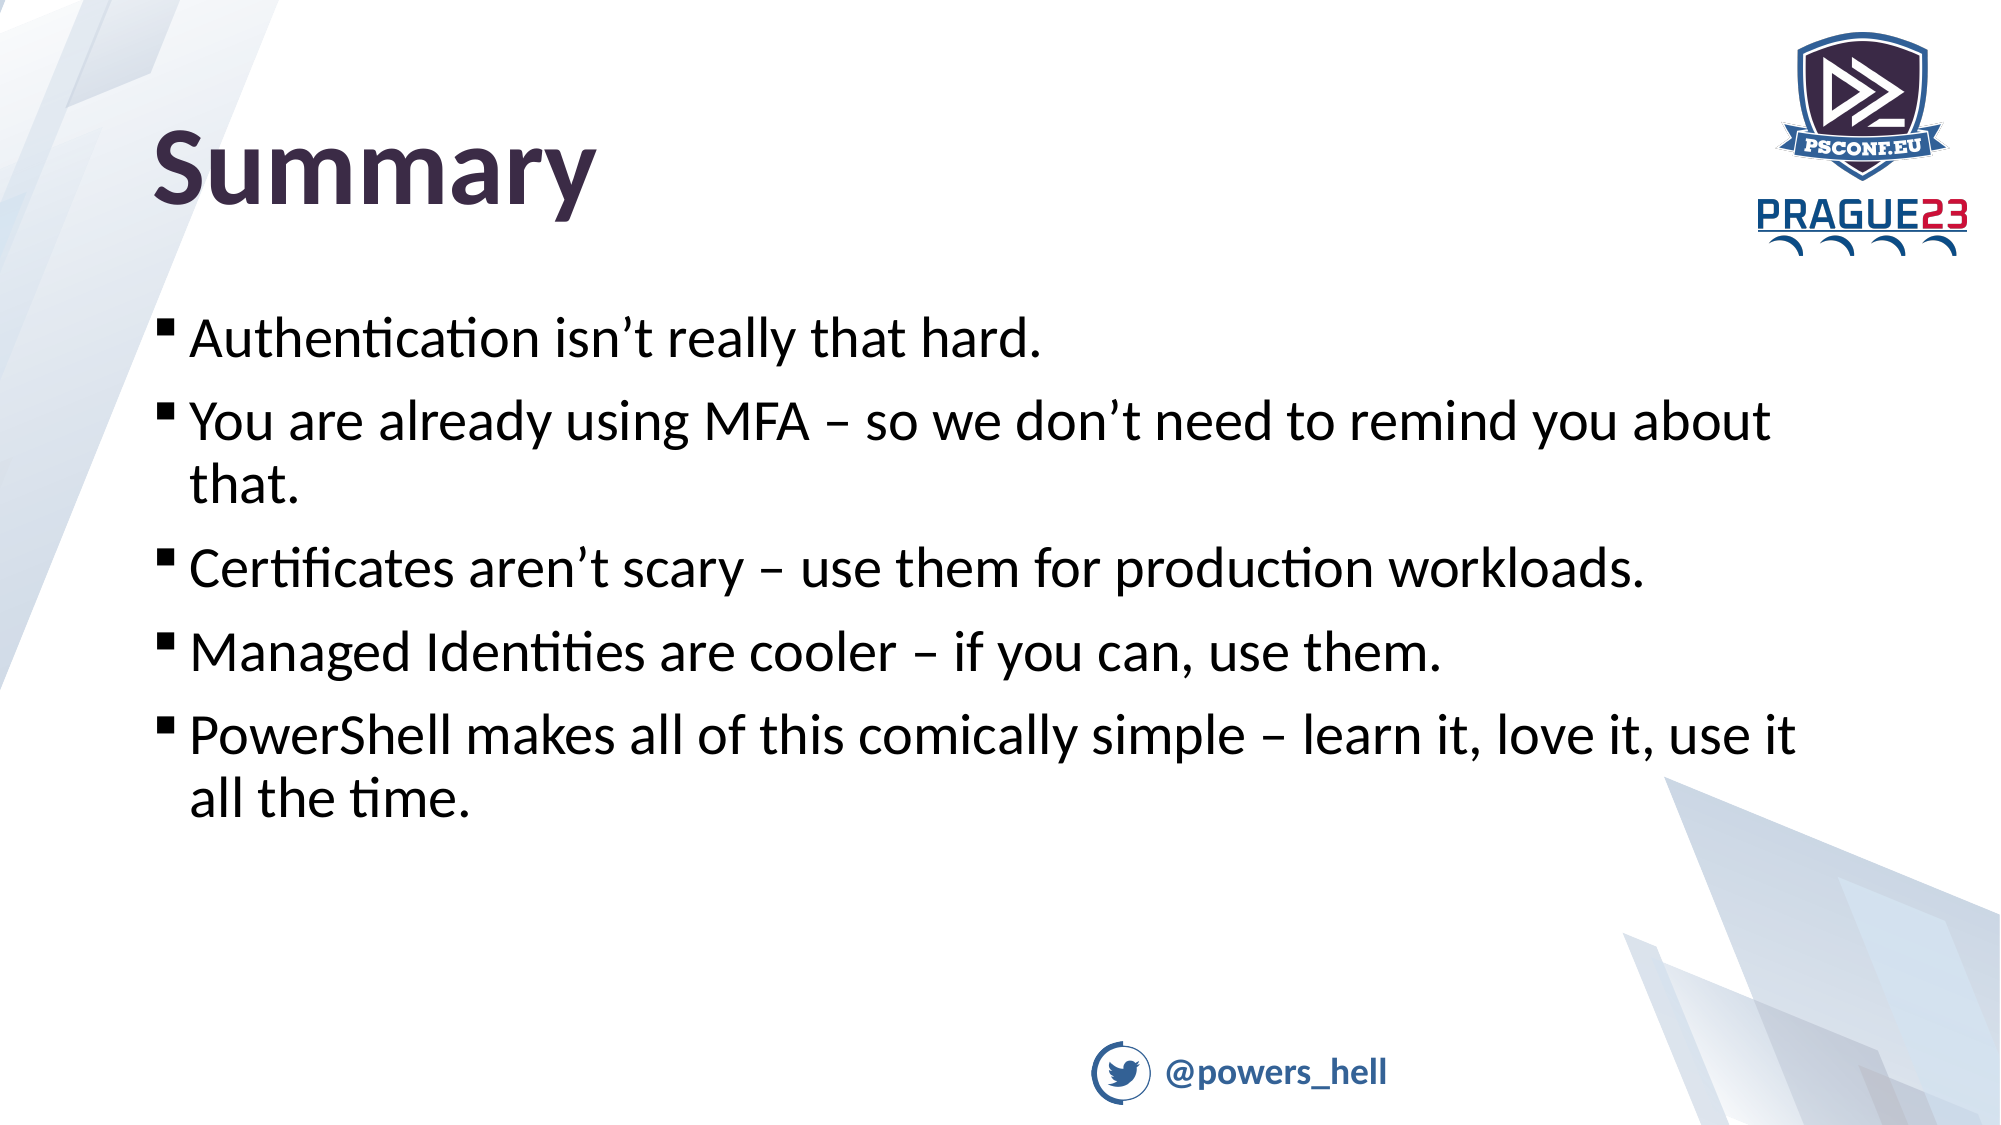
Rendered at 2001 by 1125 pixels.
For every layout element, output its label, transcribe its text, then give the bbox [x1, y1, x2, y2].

list Authentication isn’t really that hard. You are already using MFA – so we don’t need to remind you about that. Certificates aren’t scary – use them for production workloads. Managed Identities are cooler – if you can, use them. PowerShell makes all of this comically simple – learn it, love it, use it all the time. [137, 299, 1863, 1014]
picture [0, 0, 2000, 1125]
title Summary [137, 59, 1735, 278]
